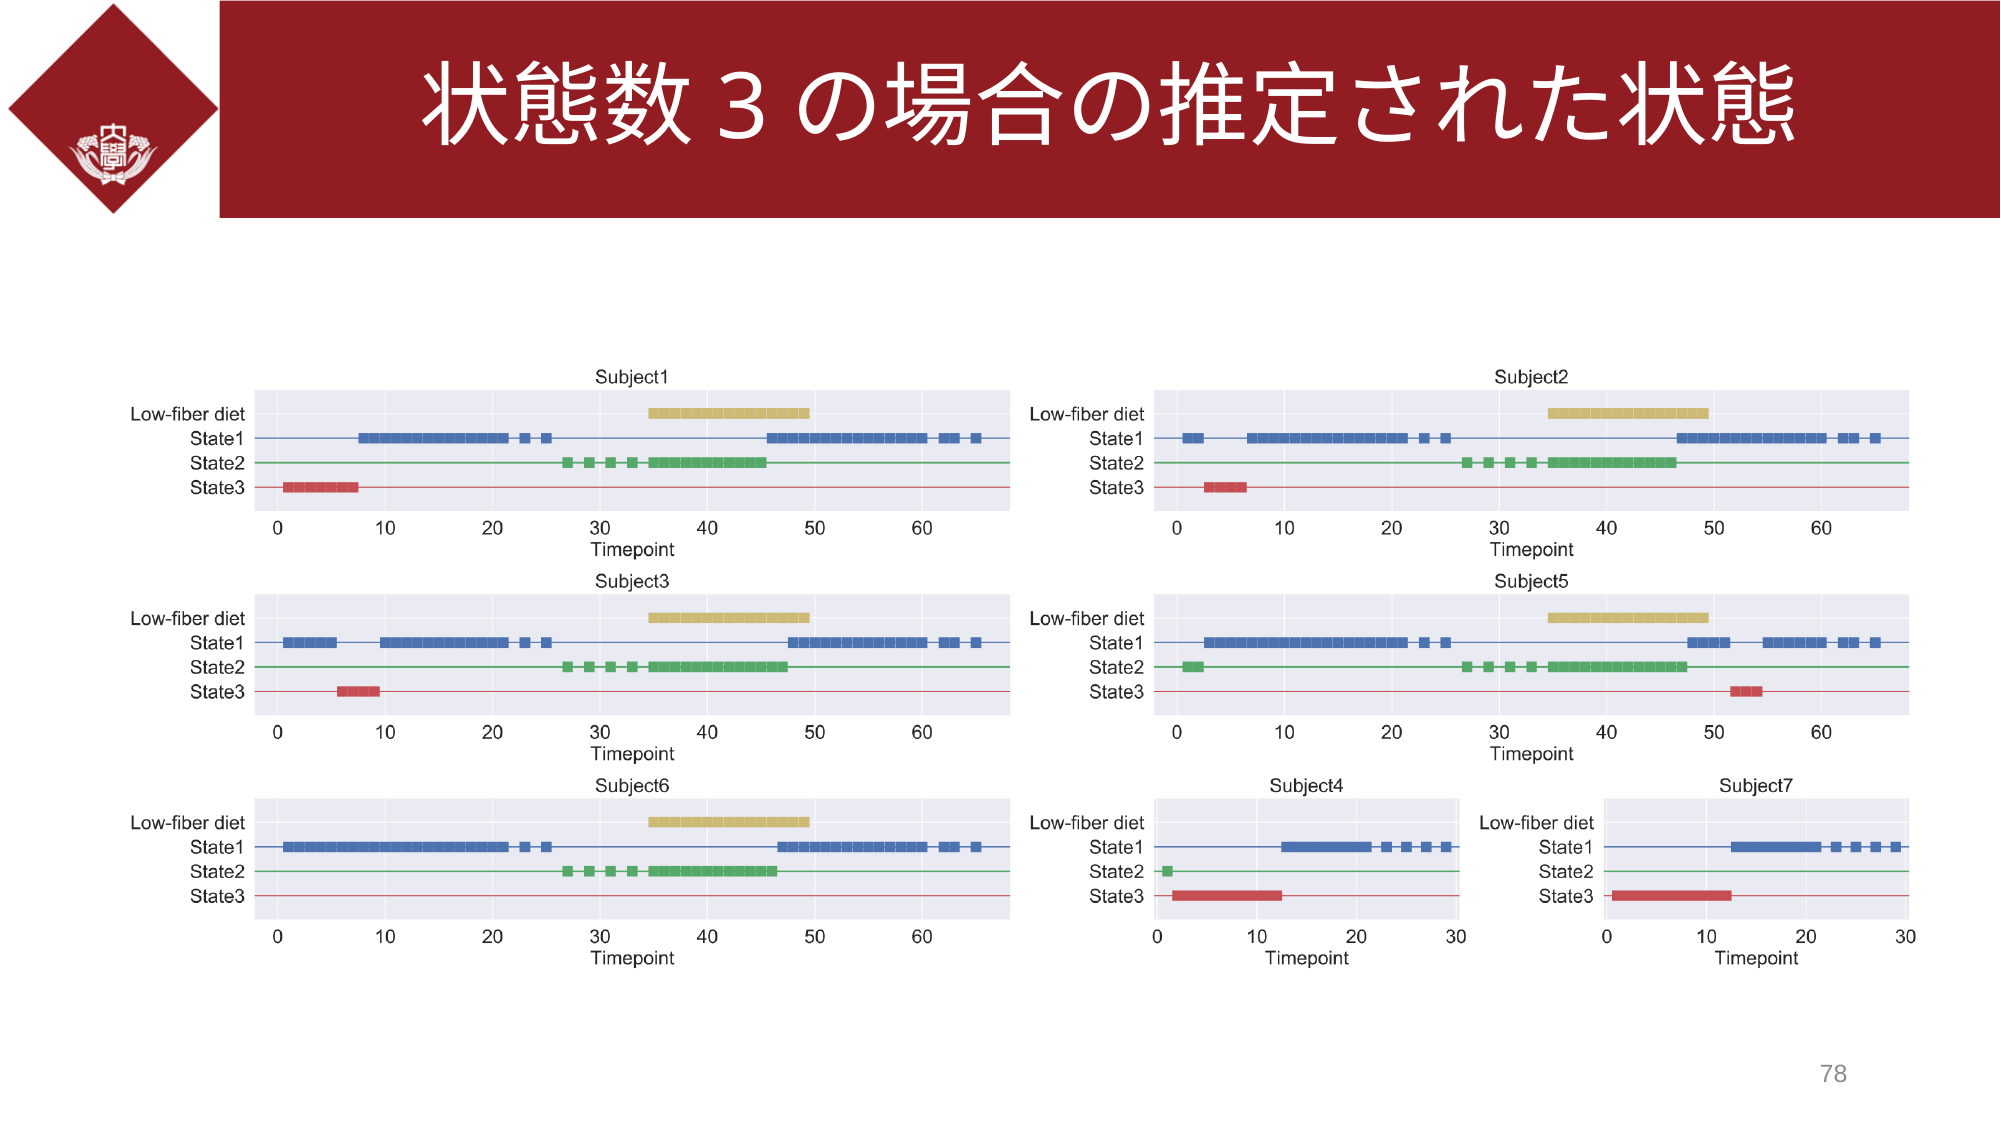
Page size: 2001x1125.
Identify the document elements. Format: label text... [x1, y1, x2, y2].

title 状態数3の場合の推定された状態 [219, 0, 2000, 218]
slide_number 78 [1412, 1042, 1863, 1103]
picture [0, 0, 224, 221]
picture [123, 361, 1923, 973]
